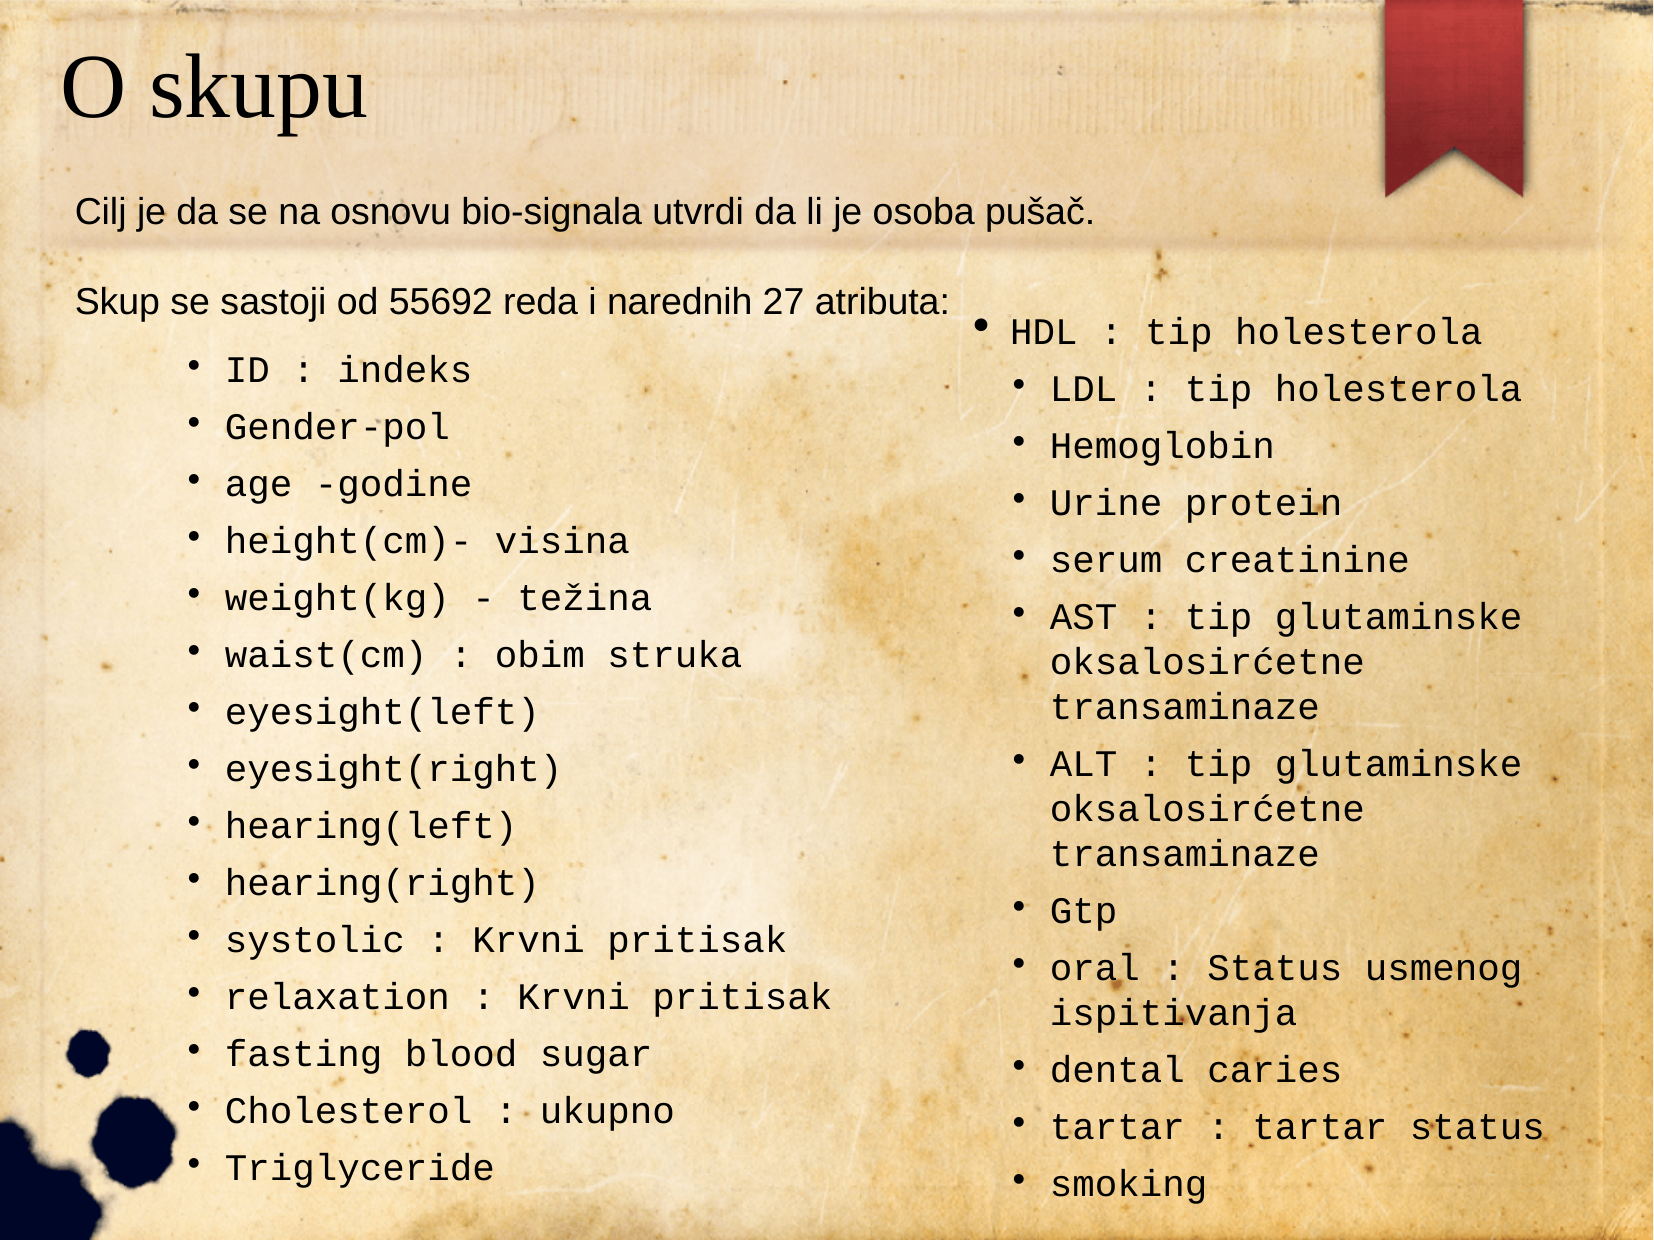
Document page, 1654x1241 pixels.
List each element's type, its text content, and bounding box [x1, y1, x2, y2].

picture [0, 0, 1654, 1240]
text_box Cilj je da se na osnovu bio-signala utvrdi da li je osoba pušač. Skup se sastoji od 55692 reda i narednih 27 atributa: [59, 179, 1320, 316]
text_box O skupu [59, 29, 570, 132]
text_box ID : indeks Gender-pol age -godine height(cm)- visina weight(kg) - težina waist(cm) : obim struka eyesight(left) eyesight(right) hearing(left) hearing(right) systolic : Krvni pritisak relaxation : Krvni pritisak fasting blood sugar Cholesterol : ukupno Triglyceride [134, 337, 945, 1158]
text_box HDL : tip holesterola LDL : tip holesterola Hemoglobin Urine protein serum creatinine AST : tip glutaminske oksalosirćetne transaminaze ALT : tip glutaminske oksalosirćetne transaminaze Gtp oral : Status usmenog ispitivanja dental caries tartar : tartar status smoking [959, 299, 1605, 1241]
